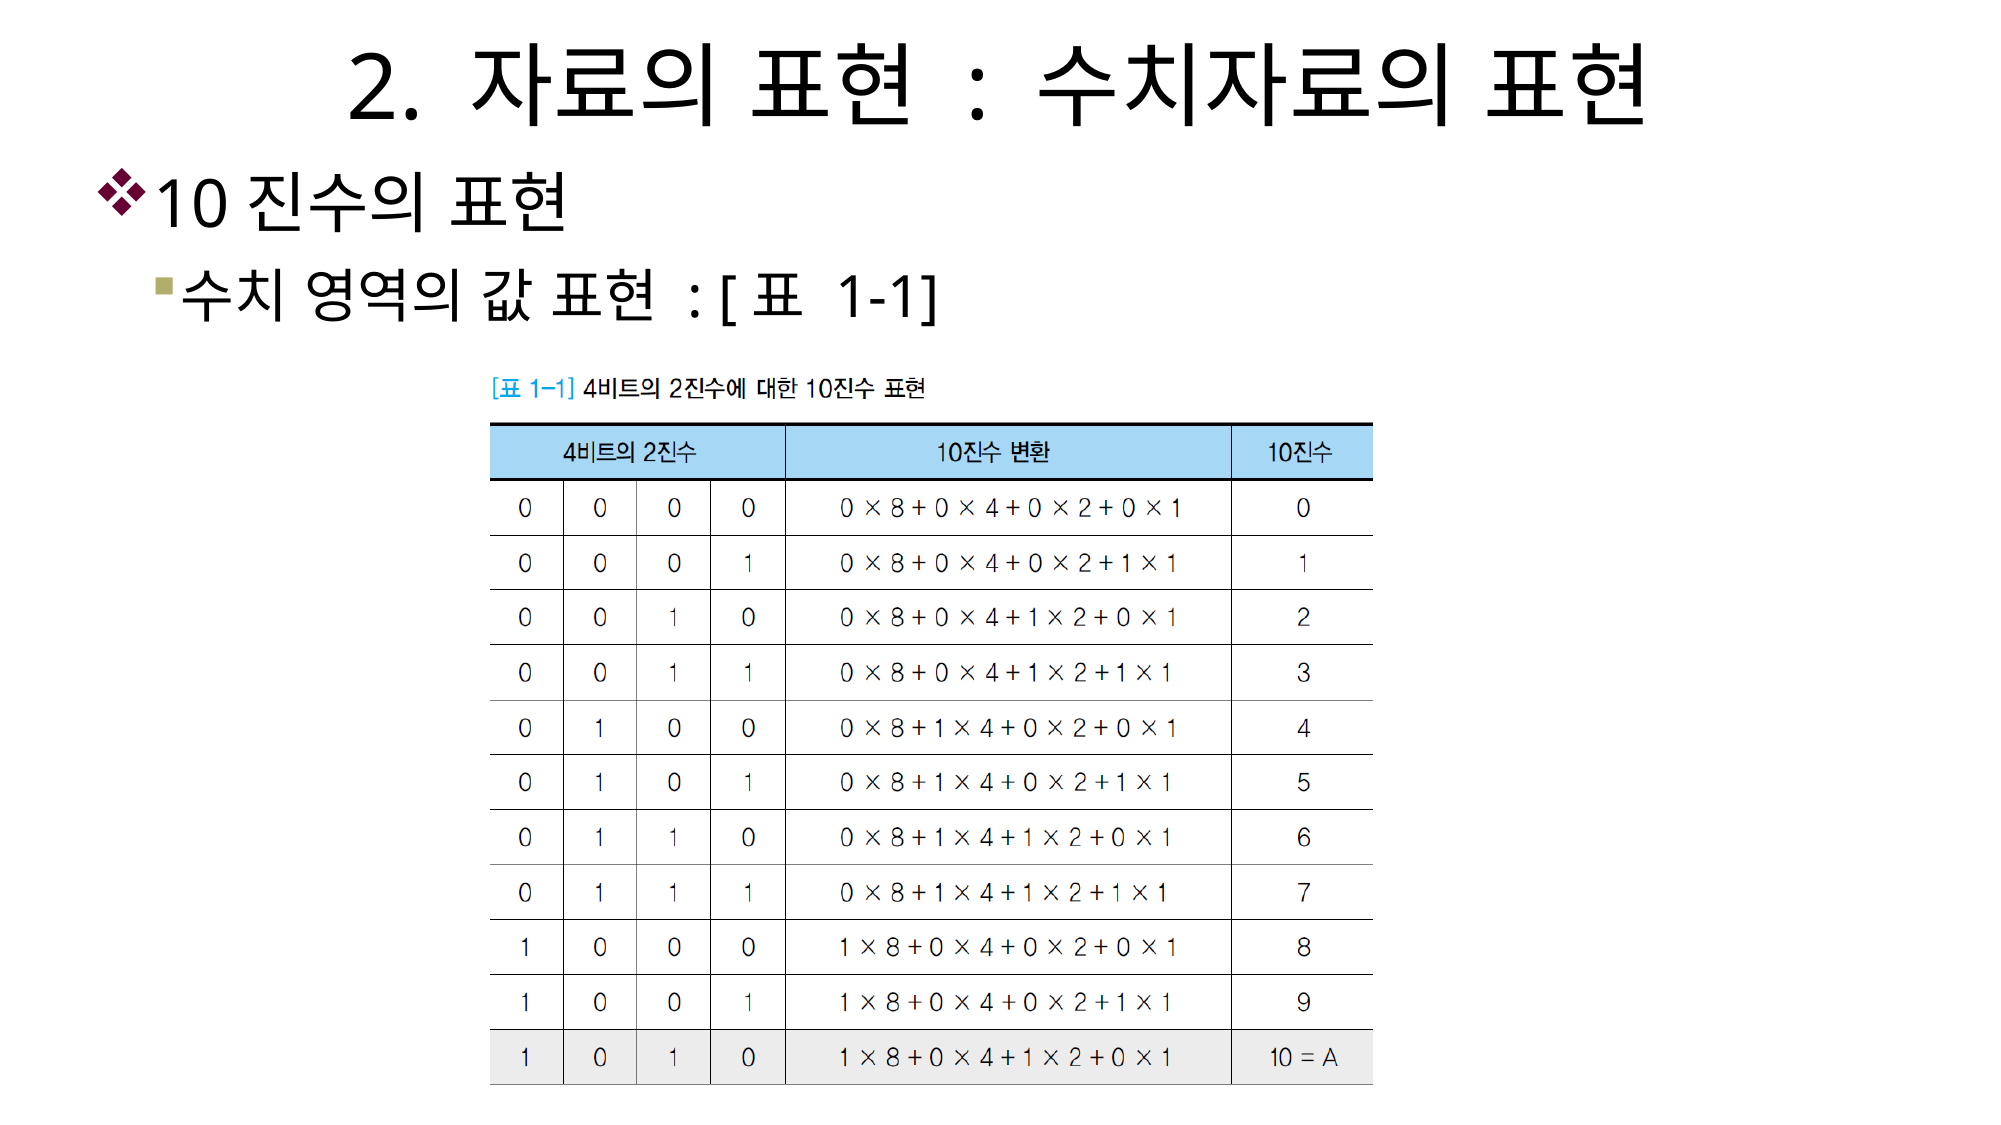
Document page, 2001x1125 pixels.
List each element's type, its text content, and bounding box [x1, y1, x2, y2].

picture [481, 366, 1380, 1091]
list 10진수의 표현 수치 영역의 값 표현 : [표 1-1] [77, 152, 1900, 1091]
title 2. 자료의 표현 : 수치자료의 표현 [99, 19, 1900, 147]
